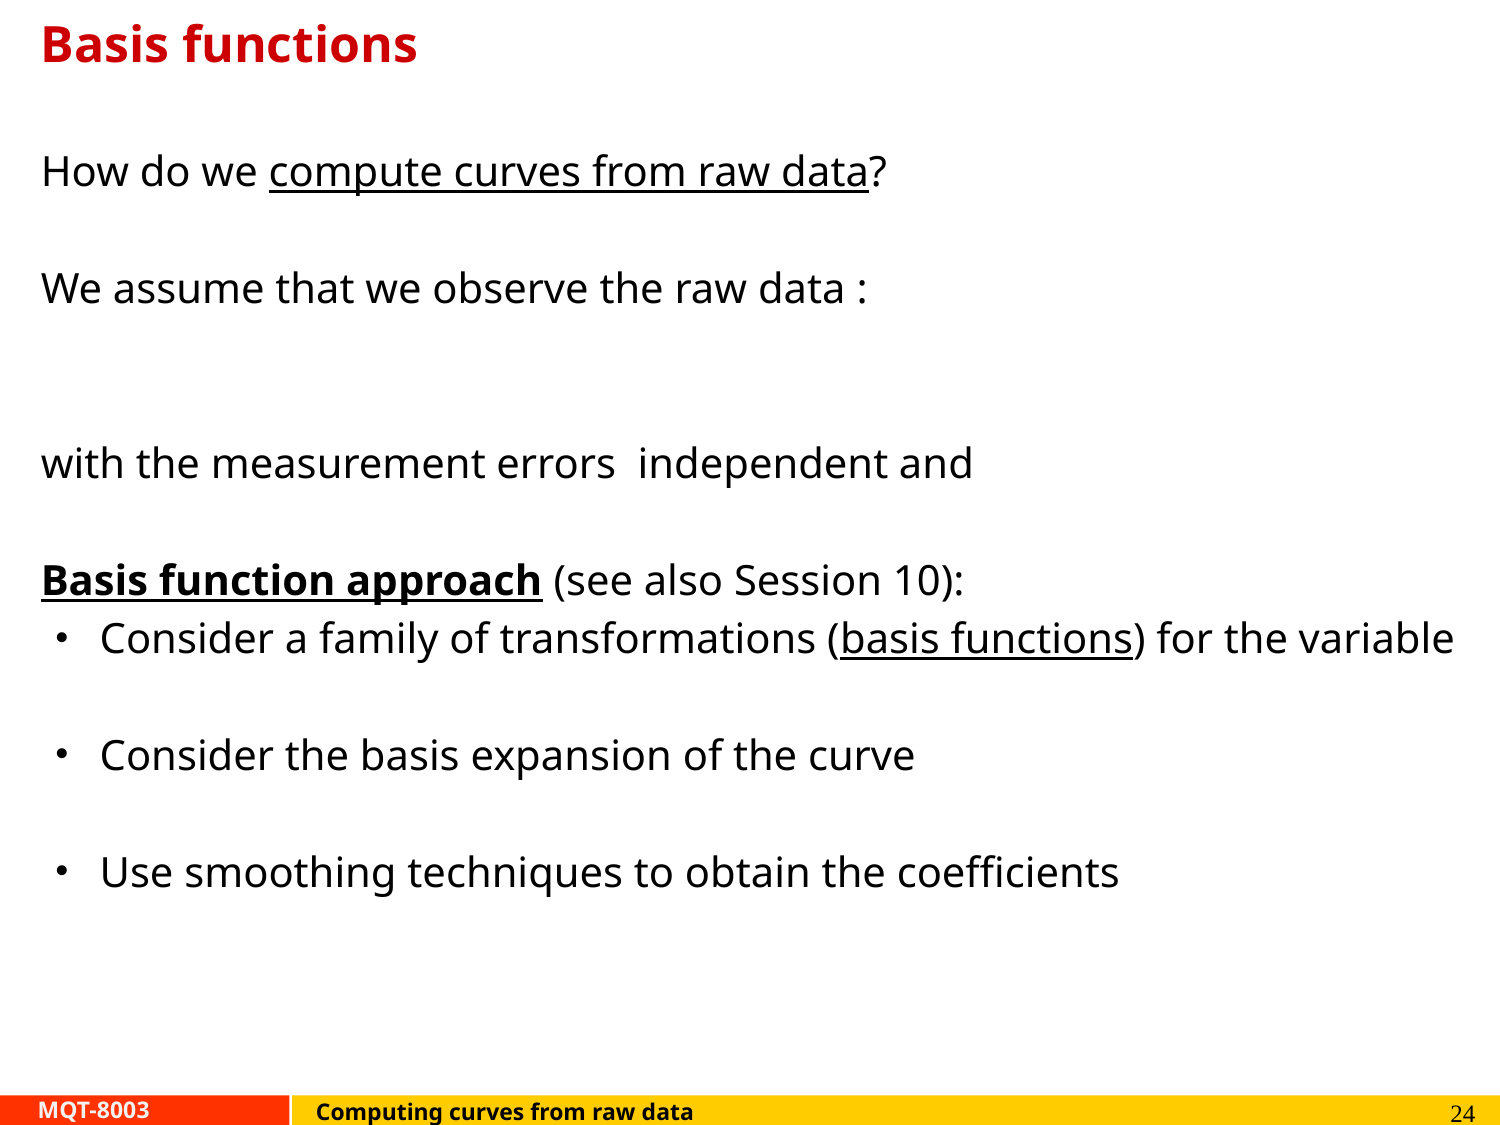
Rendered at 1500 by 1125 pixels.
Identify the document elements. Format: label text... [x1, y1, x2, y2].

slide_number 24 [1152, 1082, 1491, 1125]
title Basis functions [25, 12, 1475, 73]
text_box Computing curves from raw data [301, 1090, 774, 1125]
